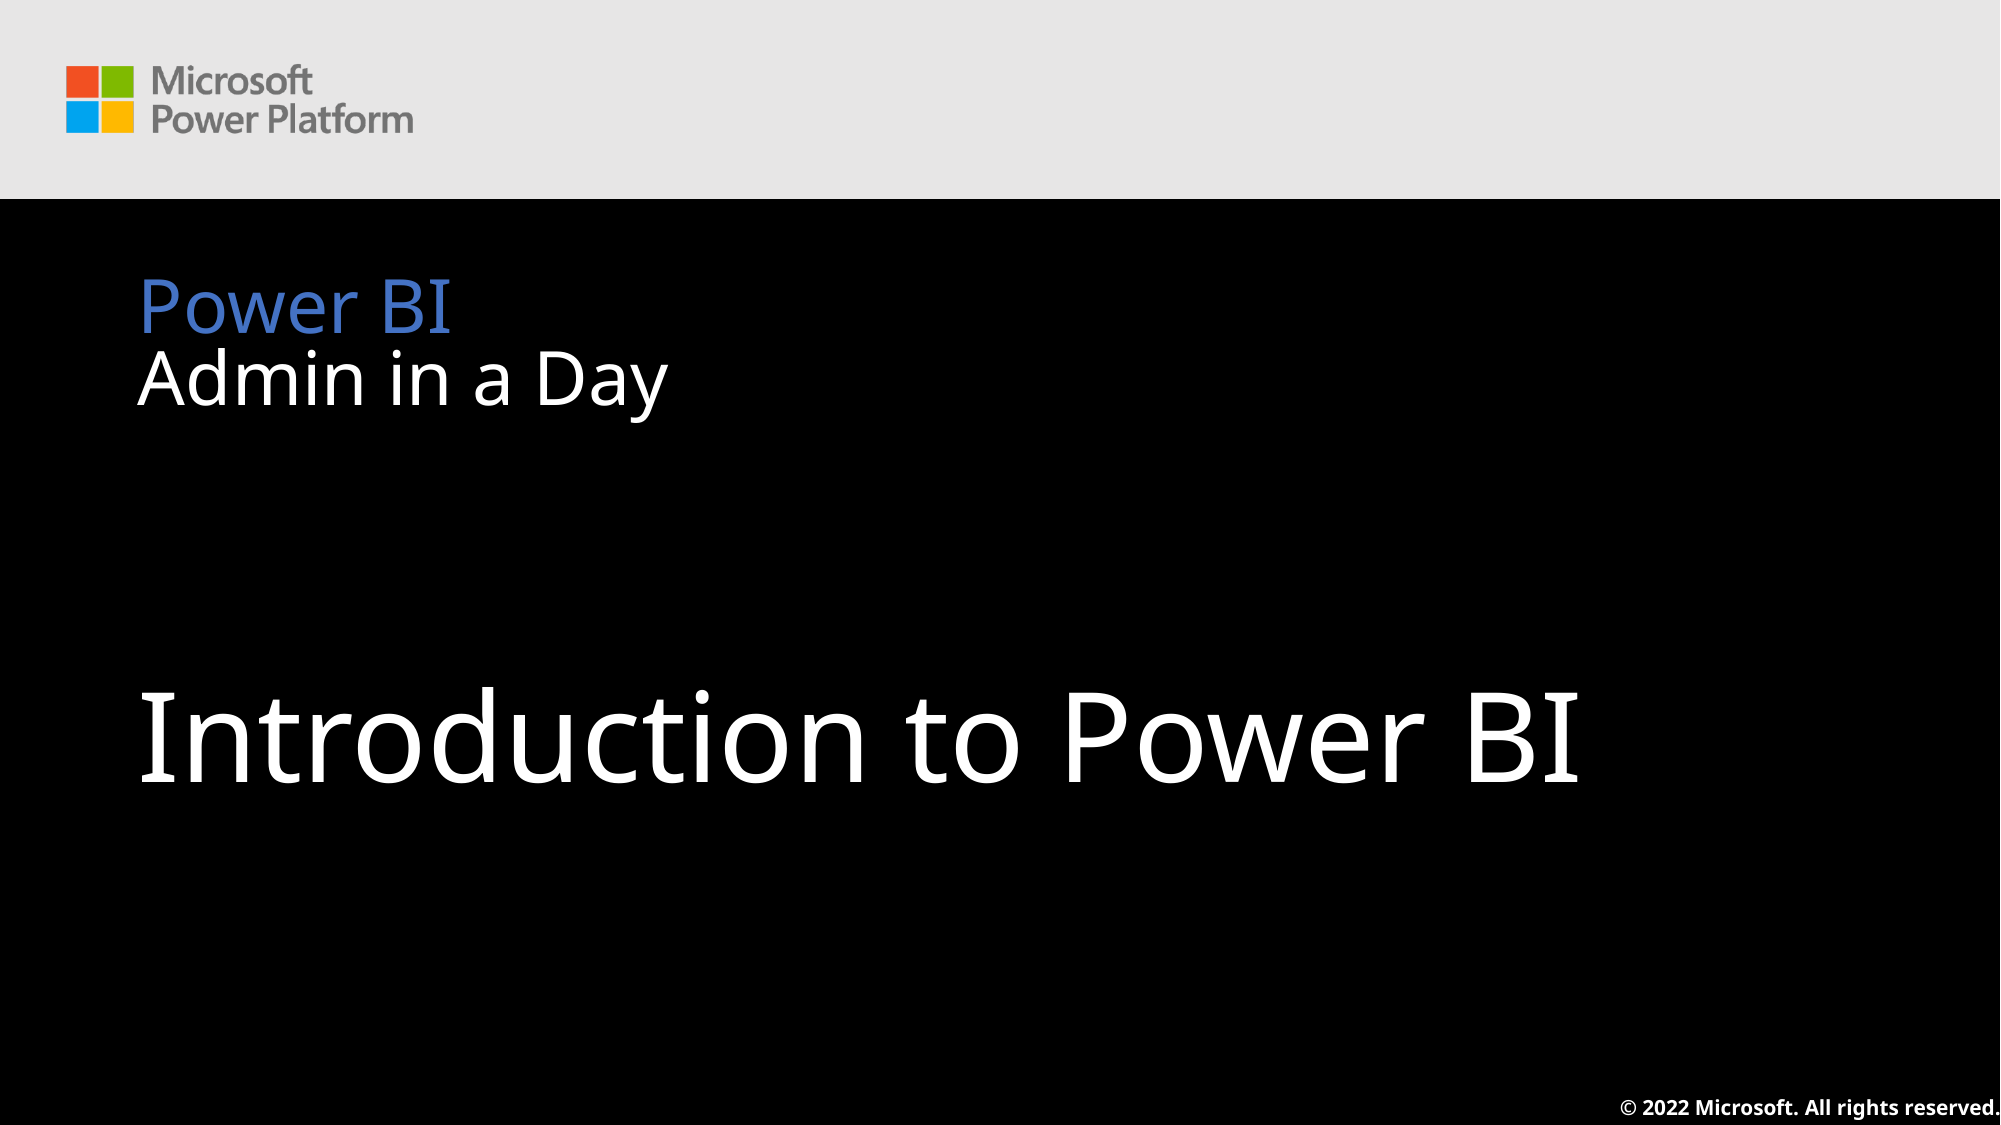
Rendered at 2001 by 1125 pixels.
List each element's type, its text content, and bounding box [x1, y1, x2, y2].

title Power BI Admin in a Day [122, 268, 1895, 484]
text_box © 2022 Microsoft. All rights reserved. [1587, 1088, 2000, 1125]
list Introduction to Power BI [122, 667, 1714, 1028]
picture [0, 0, 480, 199]
